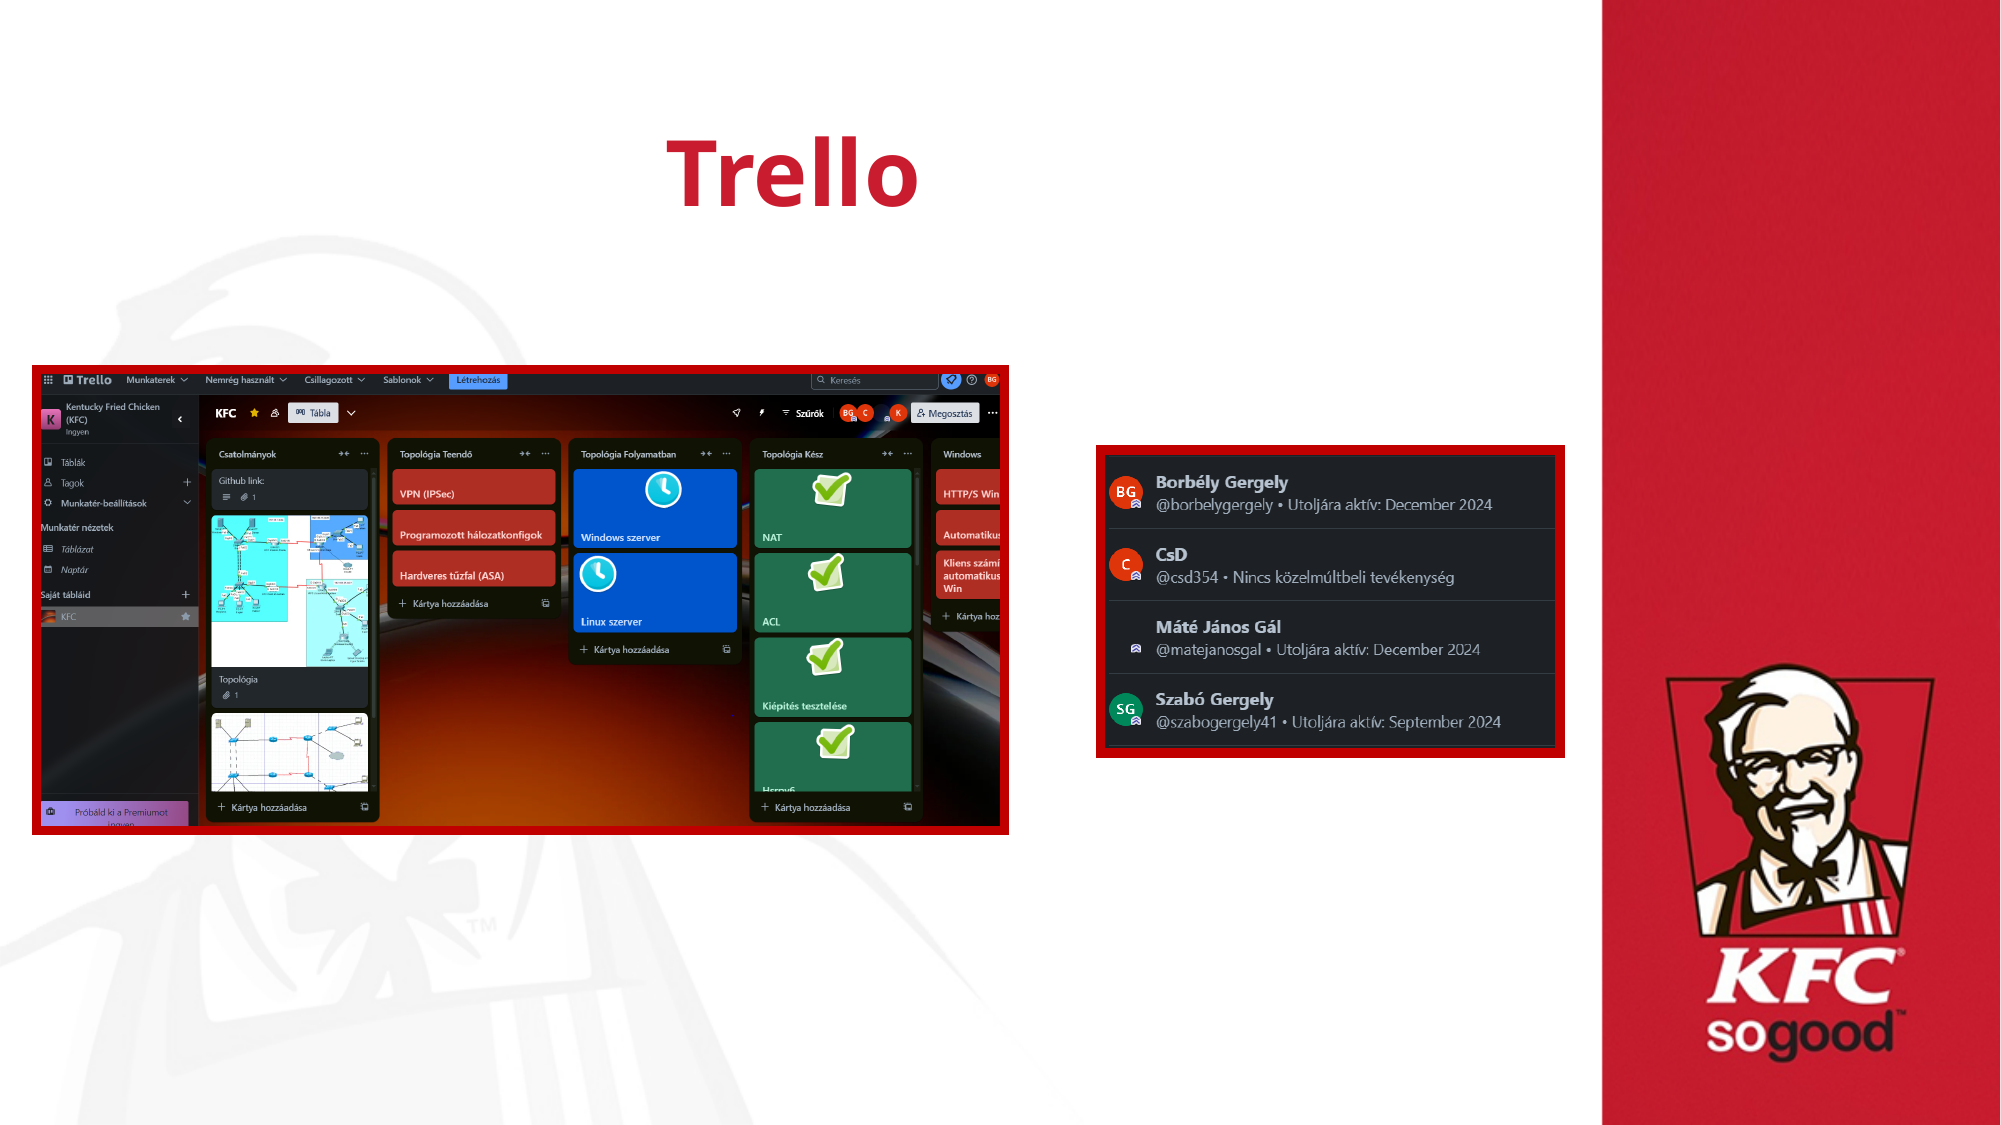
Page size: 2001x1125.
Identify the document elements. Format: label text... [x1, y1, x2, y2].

text_box [1100, 449, 1561, 754]
title Trello [85, 68, 1501, 286]
picture [0, 0, 2001, 1125]
